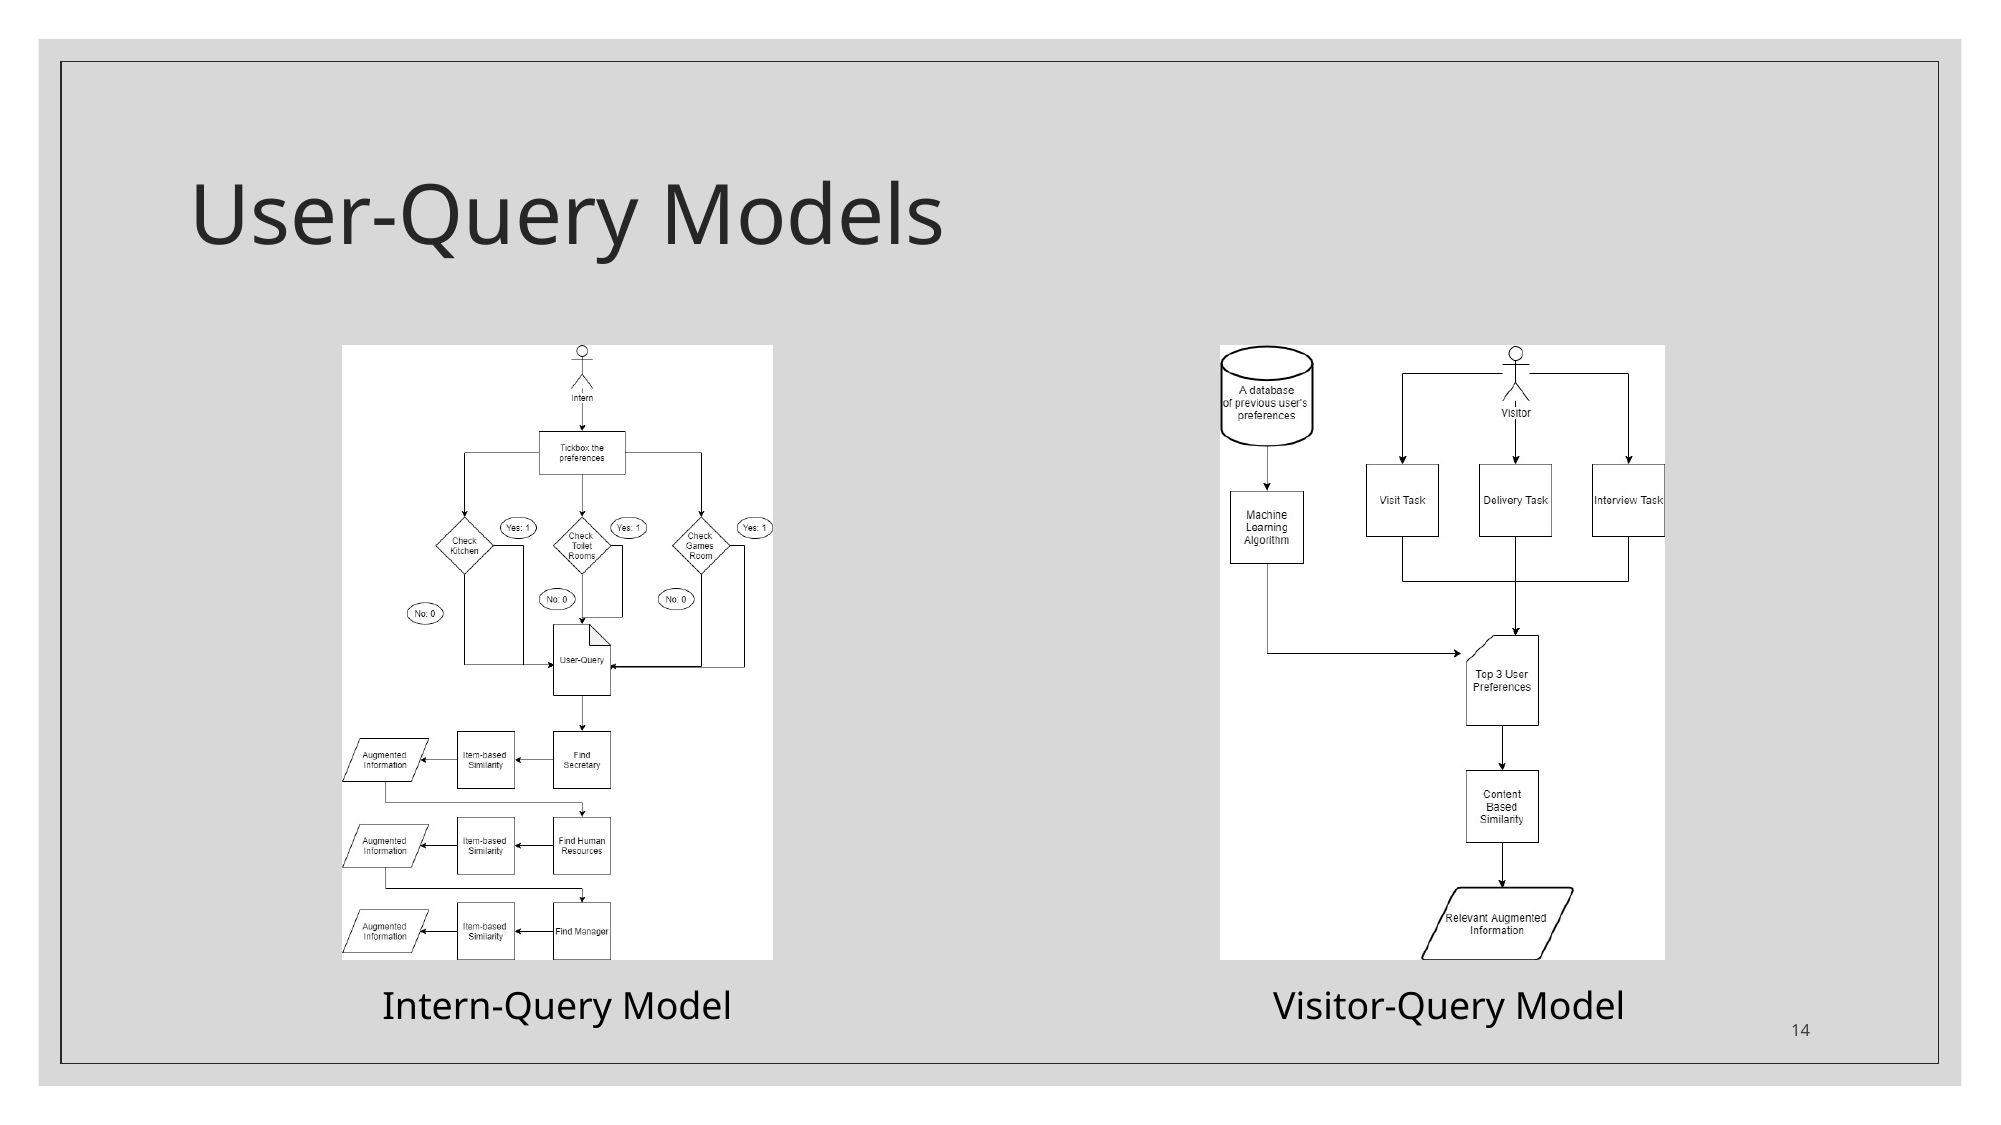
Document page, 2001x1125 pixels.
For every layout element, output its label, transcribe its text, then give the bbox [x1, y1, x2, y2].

text_box Visitor-Query Model [1235, 974, 1665, 1034]
text_box Intern-Query Model [342, 974, 773, 1034]
slide_number 14 [1687, 990, 1825, 1050]
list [1220, 345, 1665, 960]
title User-Query Models [174, 105, 1825, 331]
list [342, 345, 773, 960]
